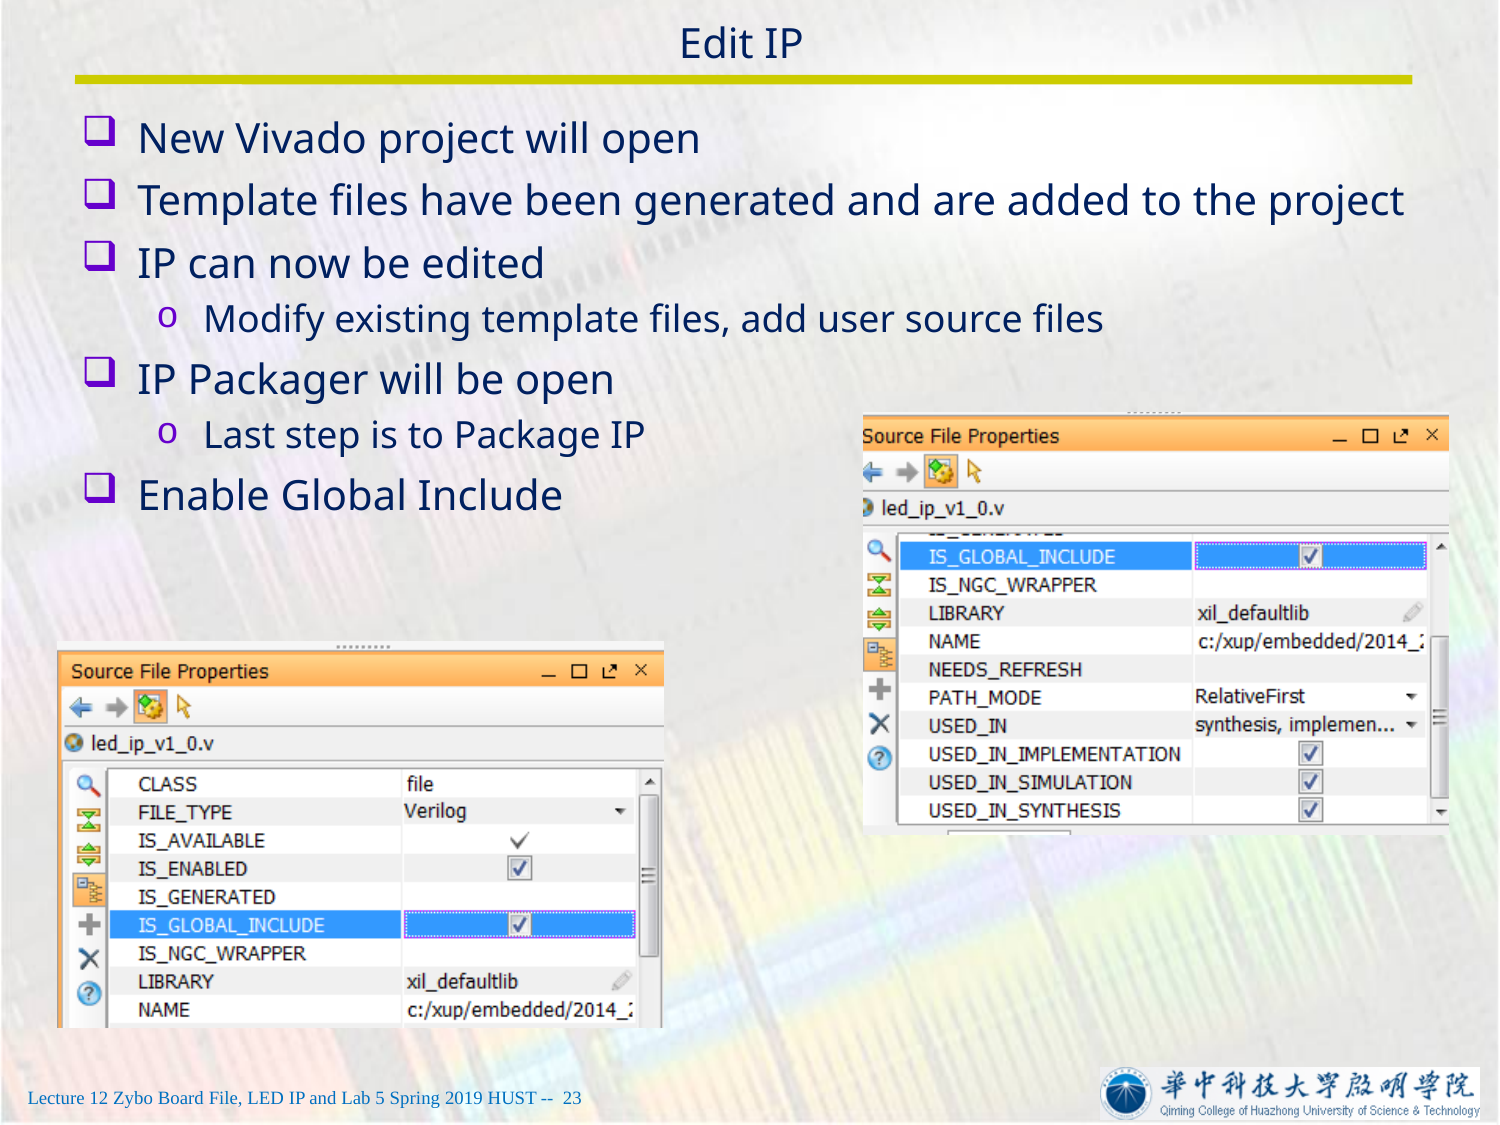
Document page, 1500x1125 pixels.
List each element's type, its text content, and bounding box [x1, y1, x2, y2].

picture [0, 0, 1500, 1125]
title Edit IP [28, 17, 1454, 63]
list New Vivado project will open Template files have been generated and are added to the project IP can now be edited Modify existing template files, add user source files IP Packager will be open Last step is to Package IP Enable Global Include [66, 104, 1454, 1049]
